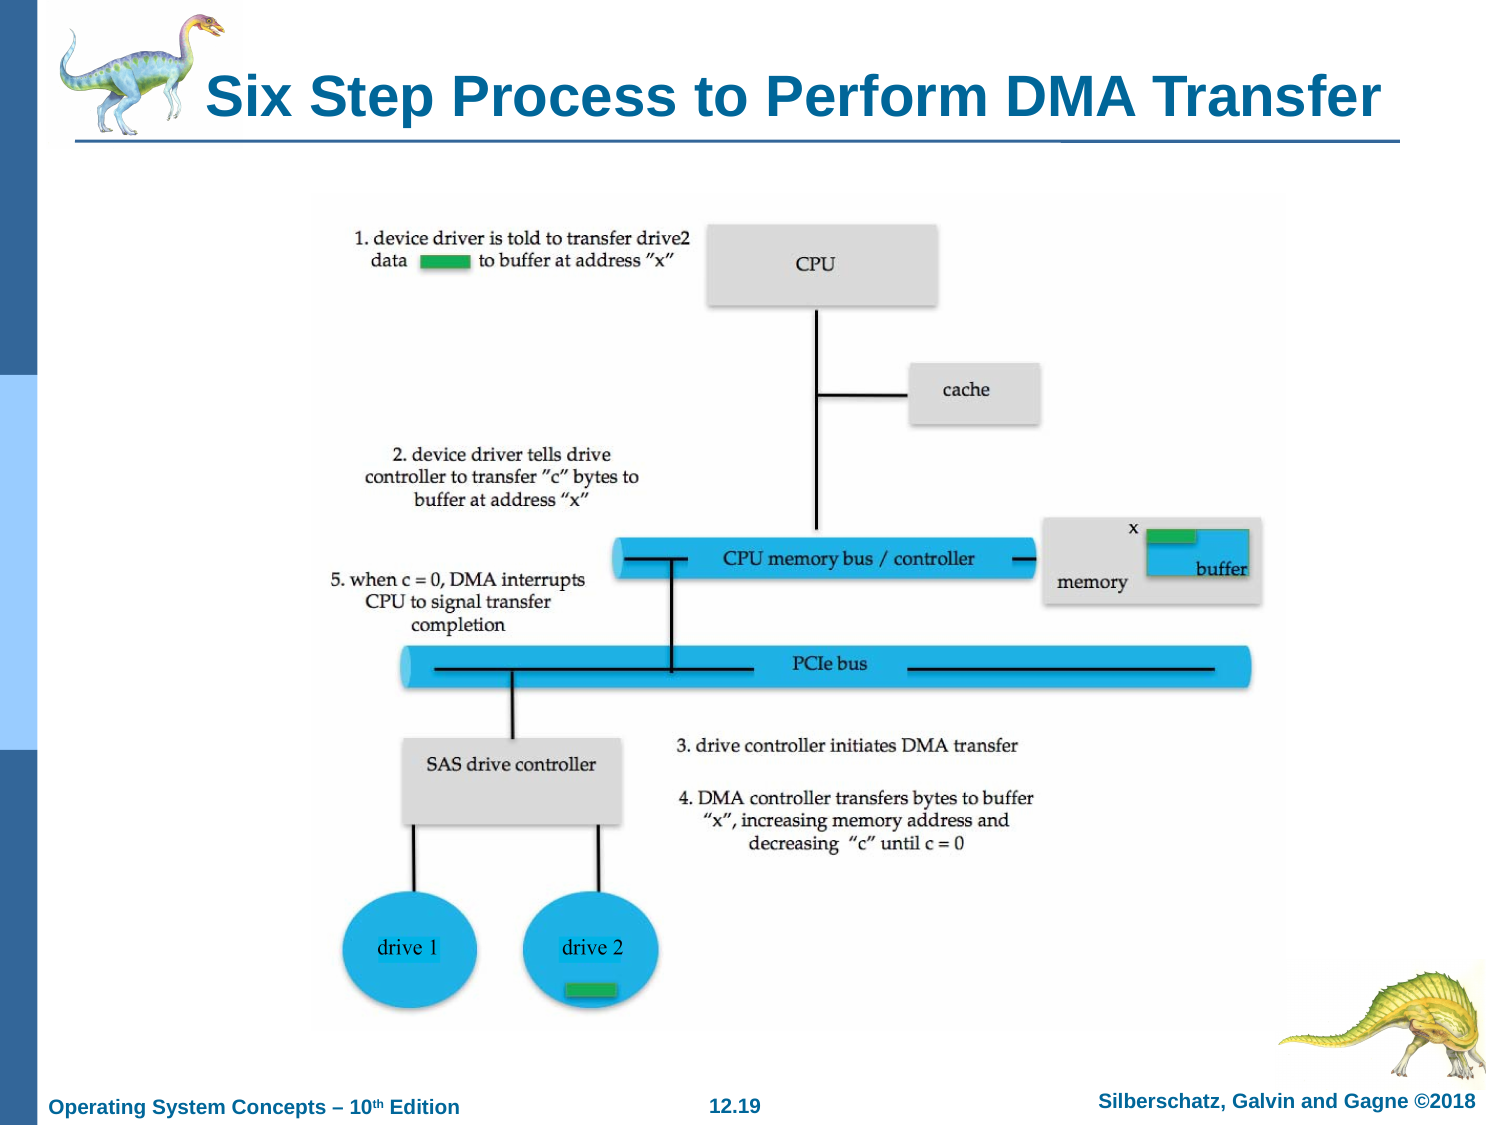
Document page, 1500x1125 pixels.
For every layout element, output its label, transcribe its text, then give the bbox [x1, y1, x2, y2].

picture [46, 0, 243, 149]
title Six Step Process to Perform DMA Transfer [161, 60, 1427, 136]
picture [311, 193, 1486, 1090]
